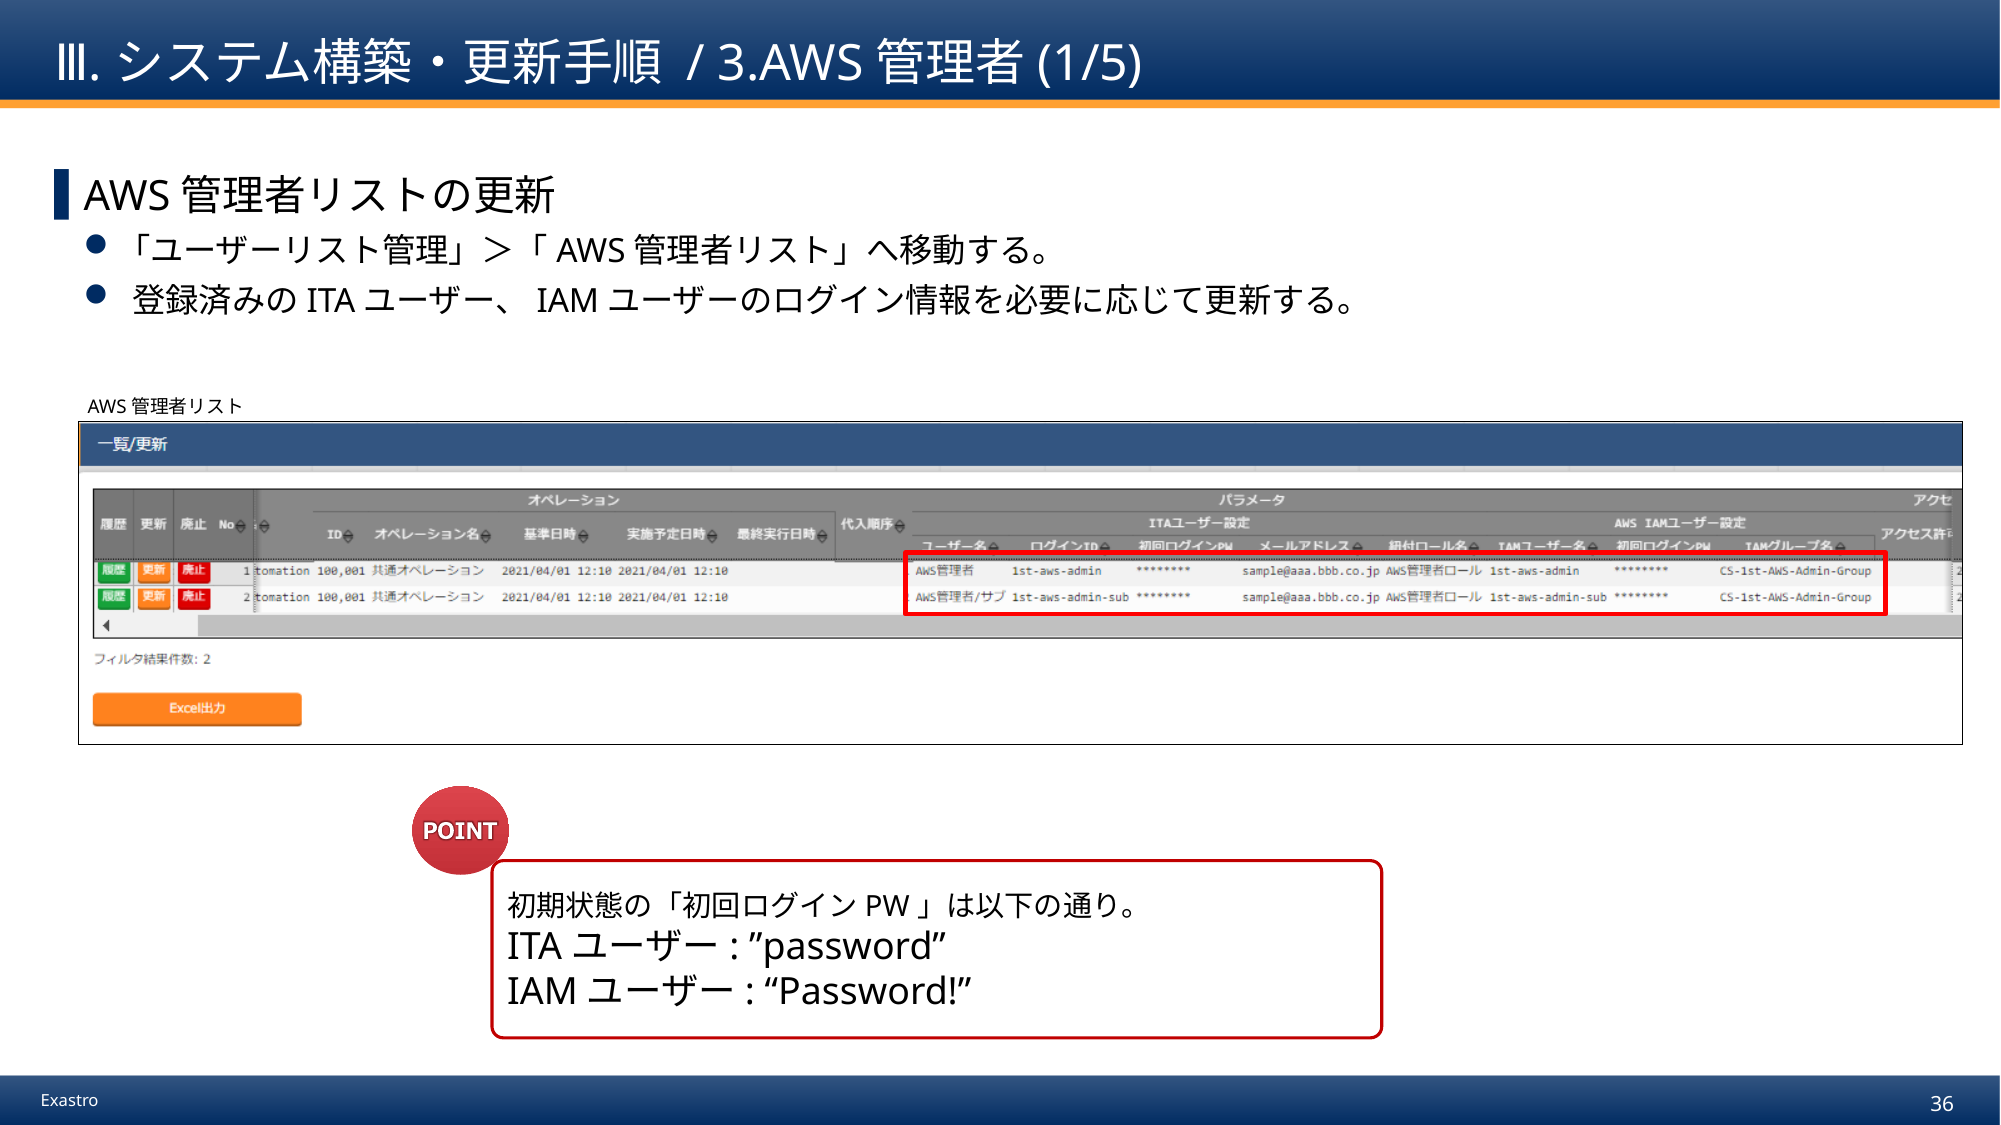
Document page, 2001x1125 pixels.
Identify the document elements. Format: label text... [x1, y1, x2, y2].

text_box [412, 786, 510, 875]
title Ⅲ.システム構築・更新手順 / 3.AWS管理者(1/5) [39, 18, 1961, 96]
text_box 初期状態の「初回ログインPW」は以下の通り。 ITAユーザー: ”password” IAMユーザー: “Password!” [491, 860, 1382, 1038]
text_box AWS管理者リスト [72, 386, 510, 425]
list AWS管理者リストの更新 「ユーザーリスト管理」＞「AWS管理者リスト」へ移動する。 登録済みのITAユーザー、IAMユーザーのログイン情報を必要に応じて更新する。 [39, 160, 1961, 350]
picture [0, 0, 2000, 1125]
